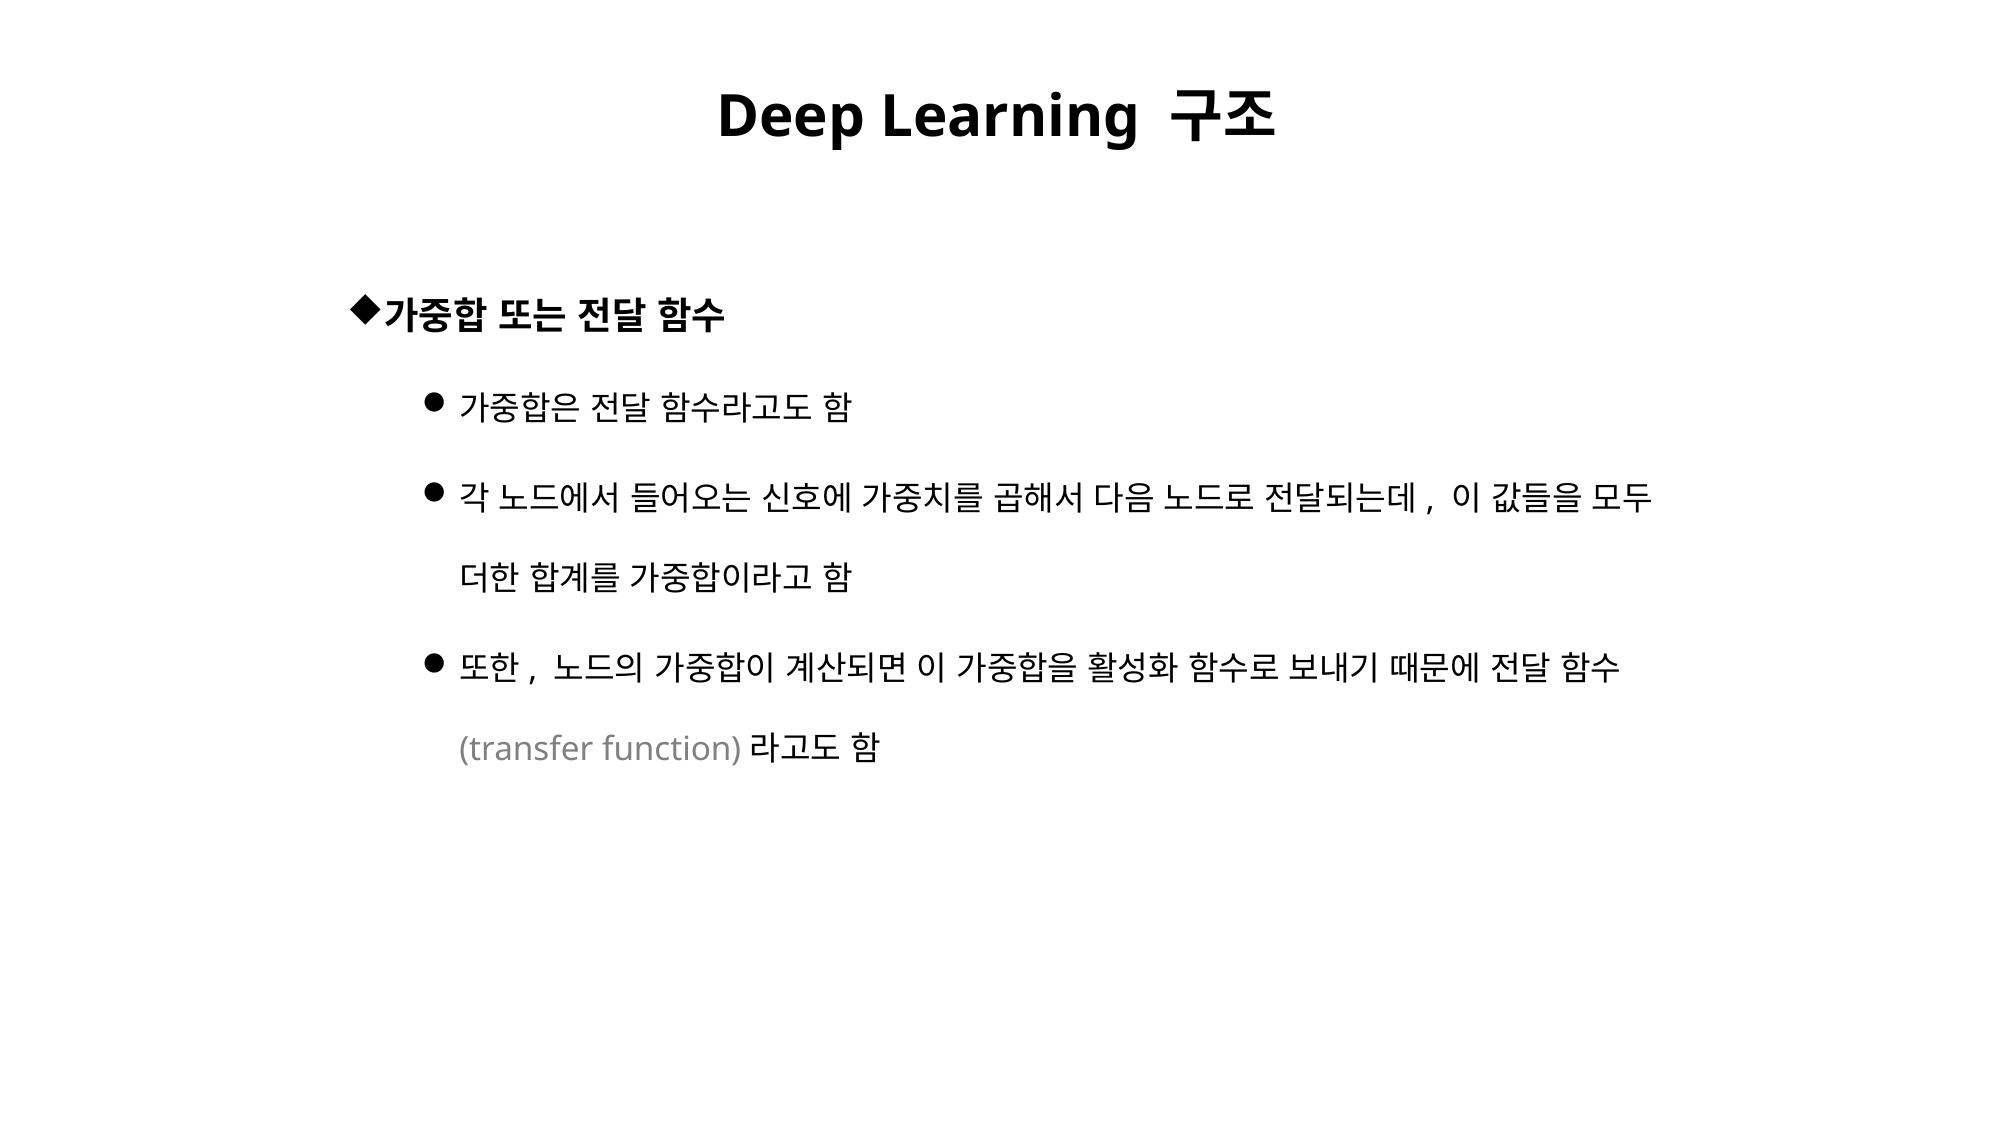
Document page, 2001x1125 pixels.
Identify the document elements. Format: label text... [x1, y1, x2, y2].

list 가중합 또는 전달 함수 가중합은 전달 함수라고도 함 각 노드에서 들어오는 신호에 가중치를 곱해서 다음 노드로 전달되는데, 이 값들을 모두 더한 합계를 가중합이라고 함 또한, 노드의 가중합이 계산되면 이 가중합을 활성화 함수로 보내기 때문에 전달 함수(transfer function)라고도 함 [331, 239, 1700, 1054]
title Deep Learning 구조 [331, 52, 1662, 184]
